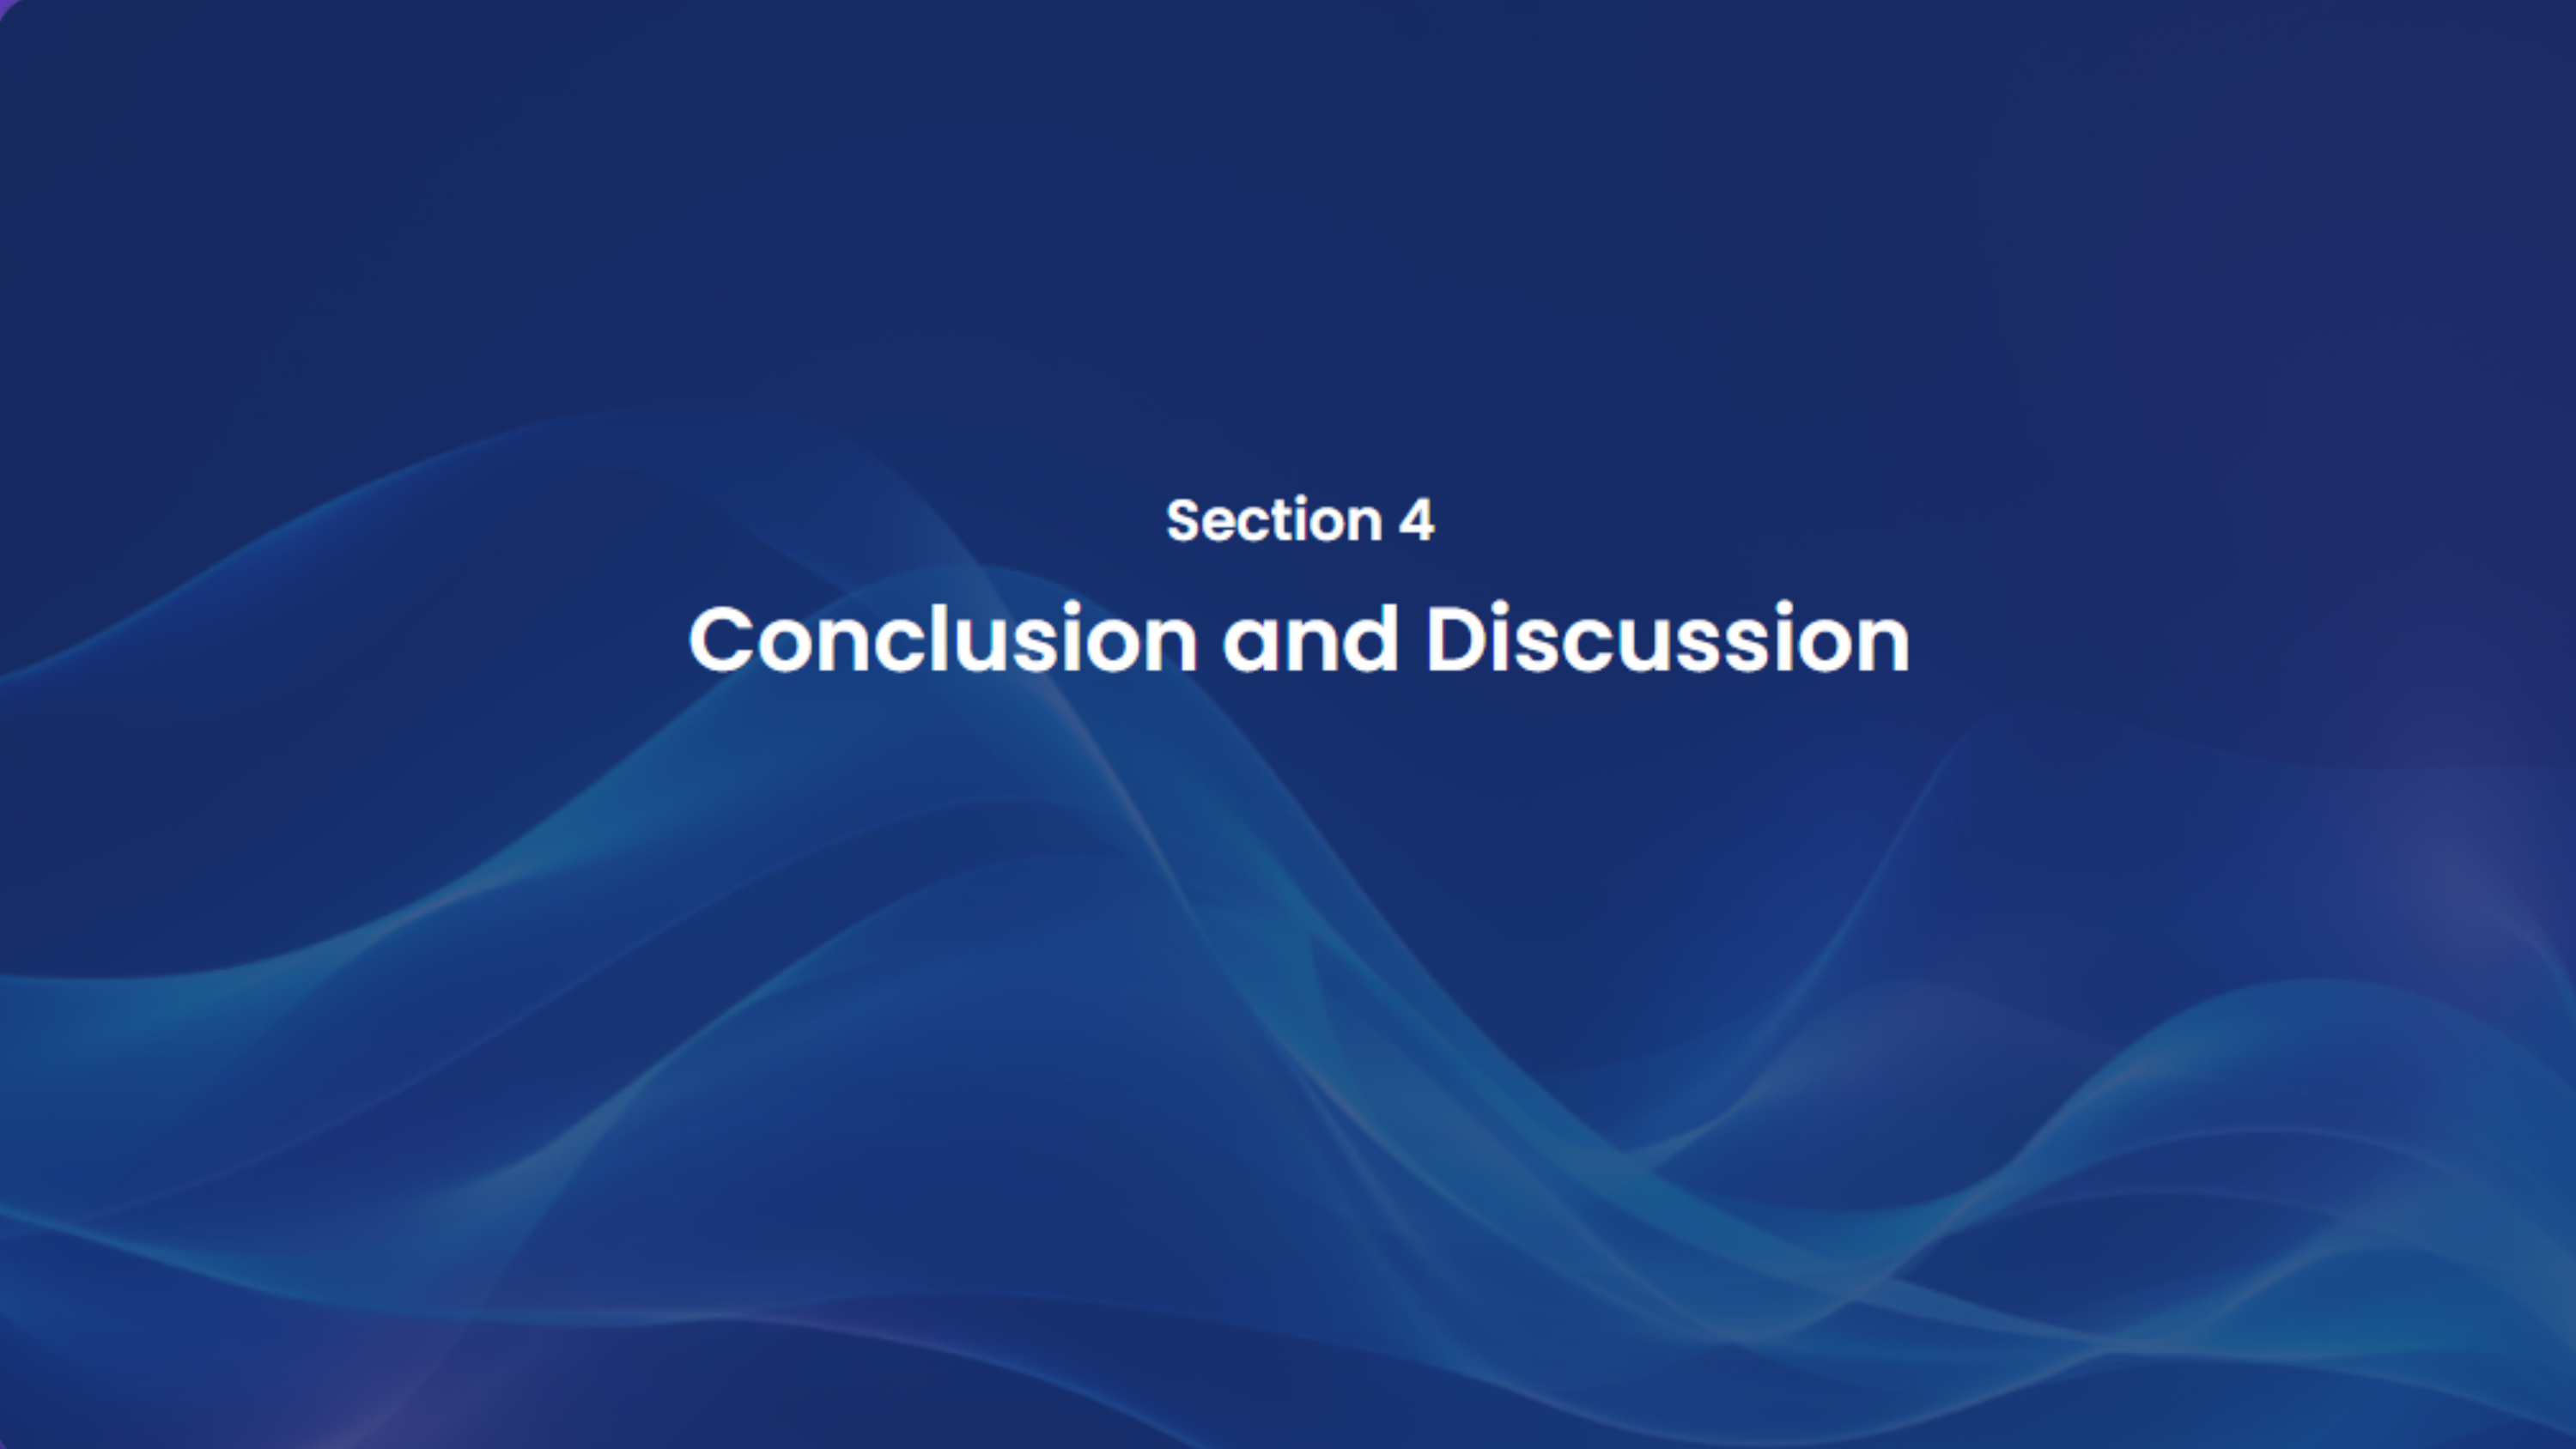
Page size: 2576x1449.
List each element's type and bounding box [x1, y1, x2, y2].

text_box [0, 0, 2576, 1449]
